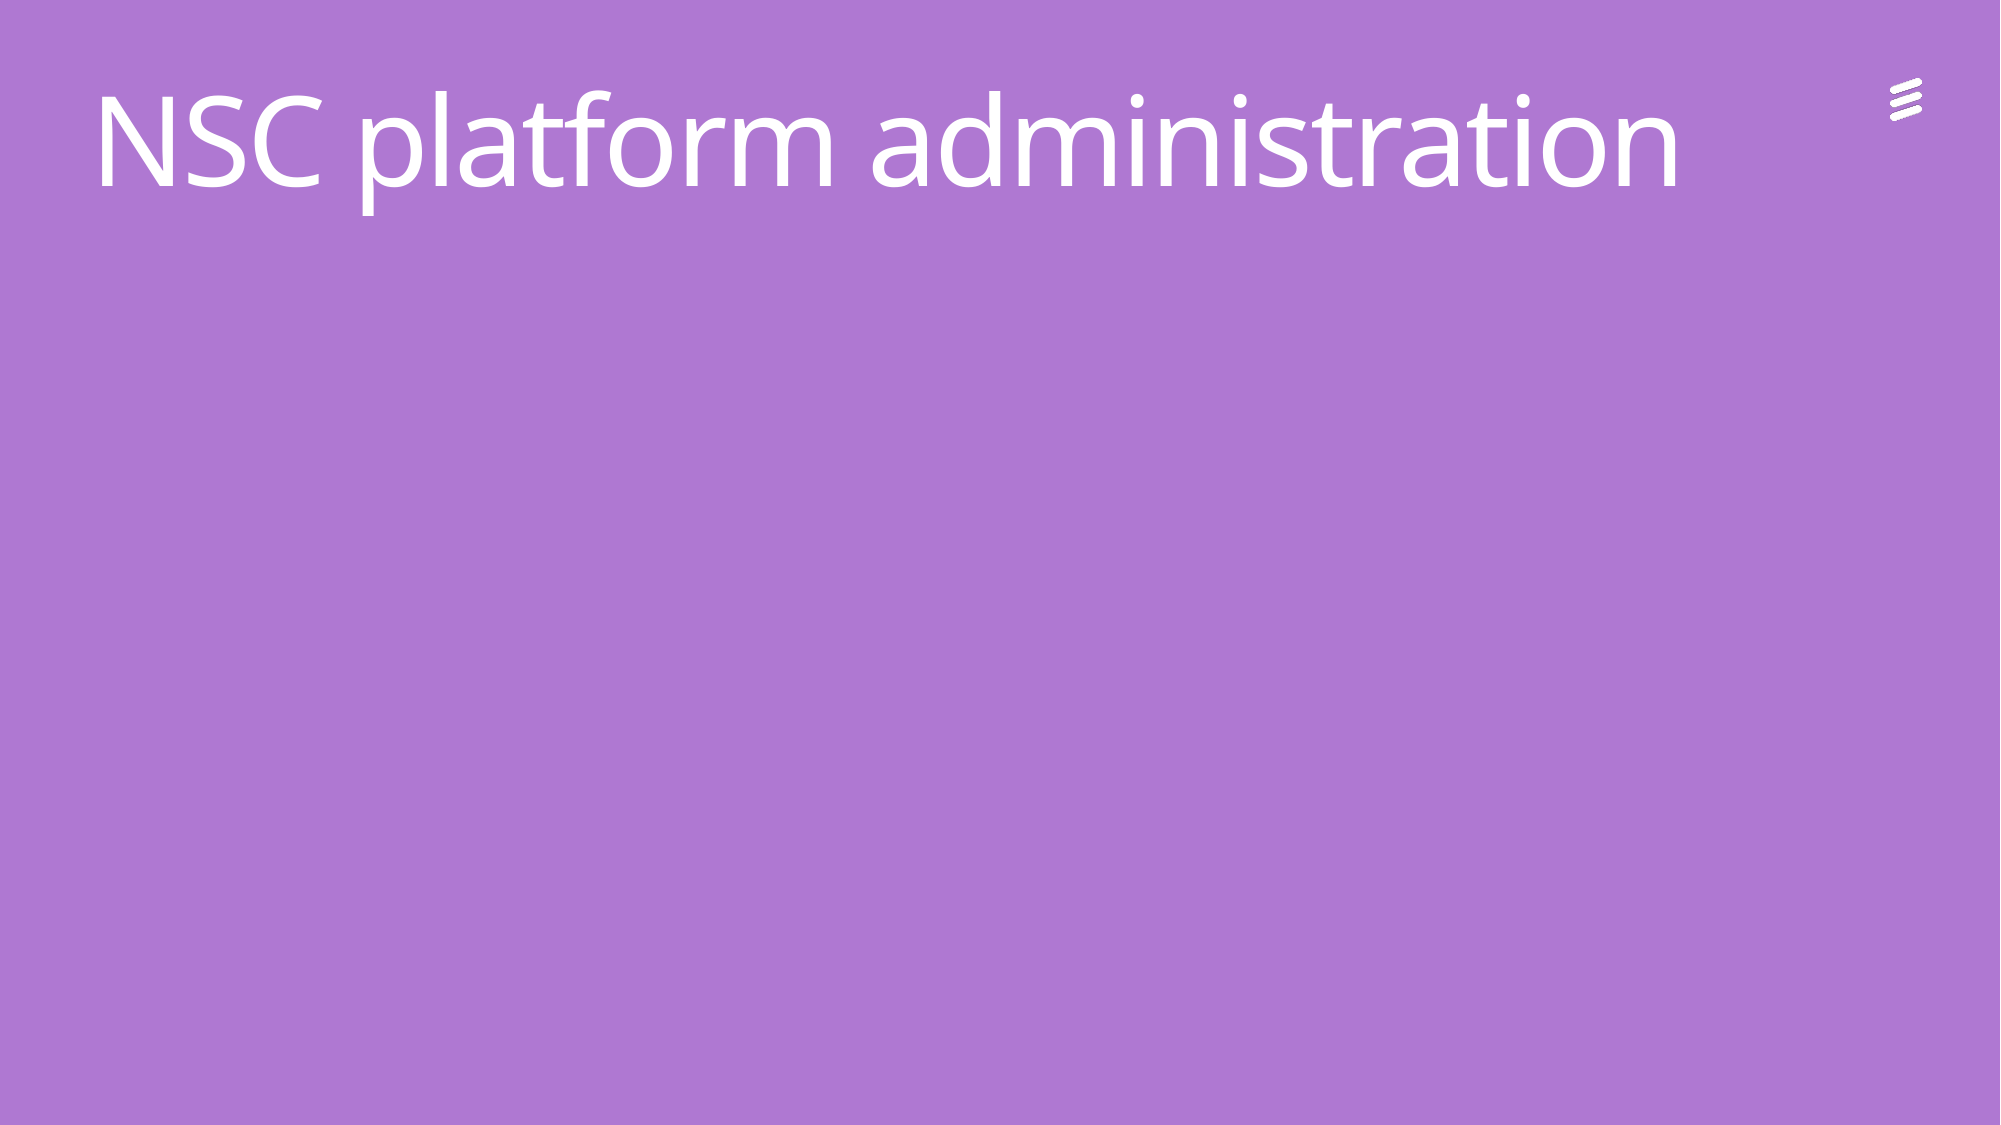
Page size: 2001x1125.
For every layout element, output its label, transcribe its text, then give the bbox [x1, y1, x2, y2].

picture [1890, 78, 1922, 121]
title NSC platform administration [78, 77, 1724, 646]
